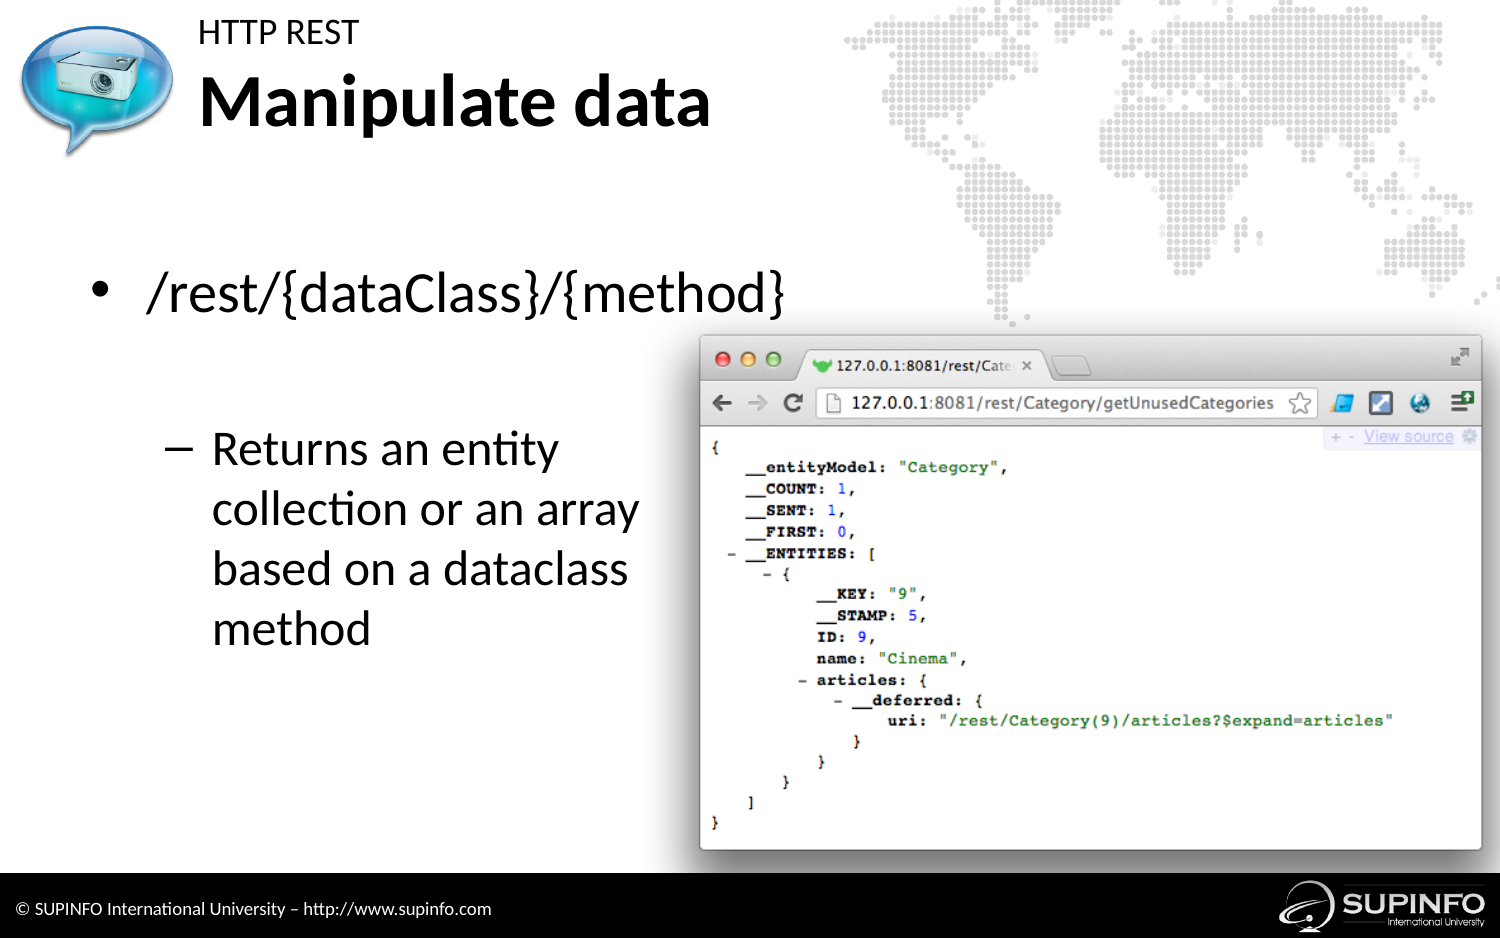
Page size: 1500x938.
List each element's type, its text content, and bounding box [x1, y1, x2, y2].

picture [17, 19, 179, 162]
list /rest/{dataClass}/{method} [668, 164, 810, 289]
picture [628, 0, 1500, 938]
text_box HTTP REST [183, 0, 1459, 56]
text_box Manipulate data [183, 56, 1459, 138]
text_box Returns an entity collection or an array based on a dataclass method [74, 164, 668, 859]
